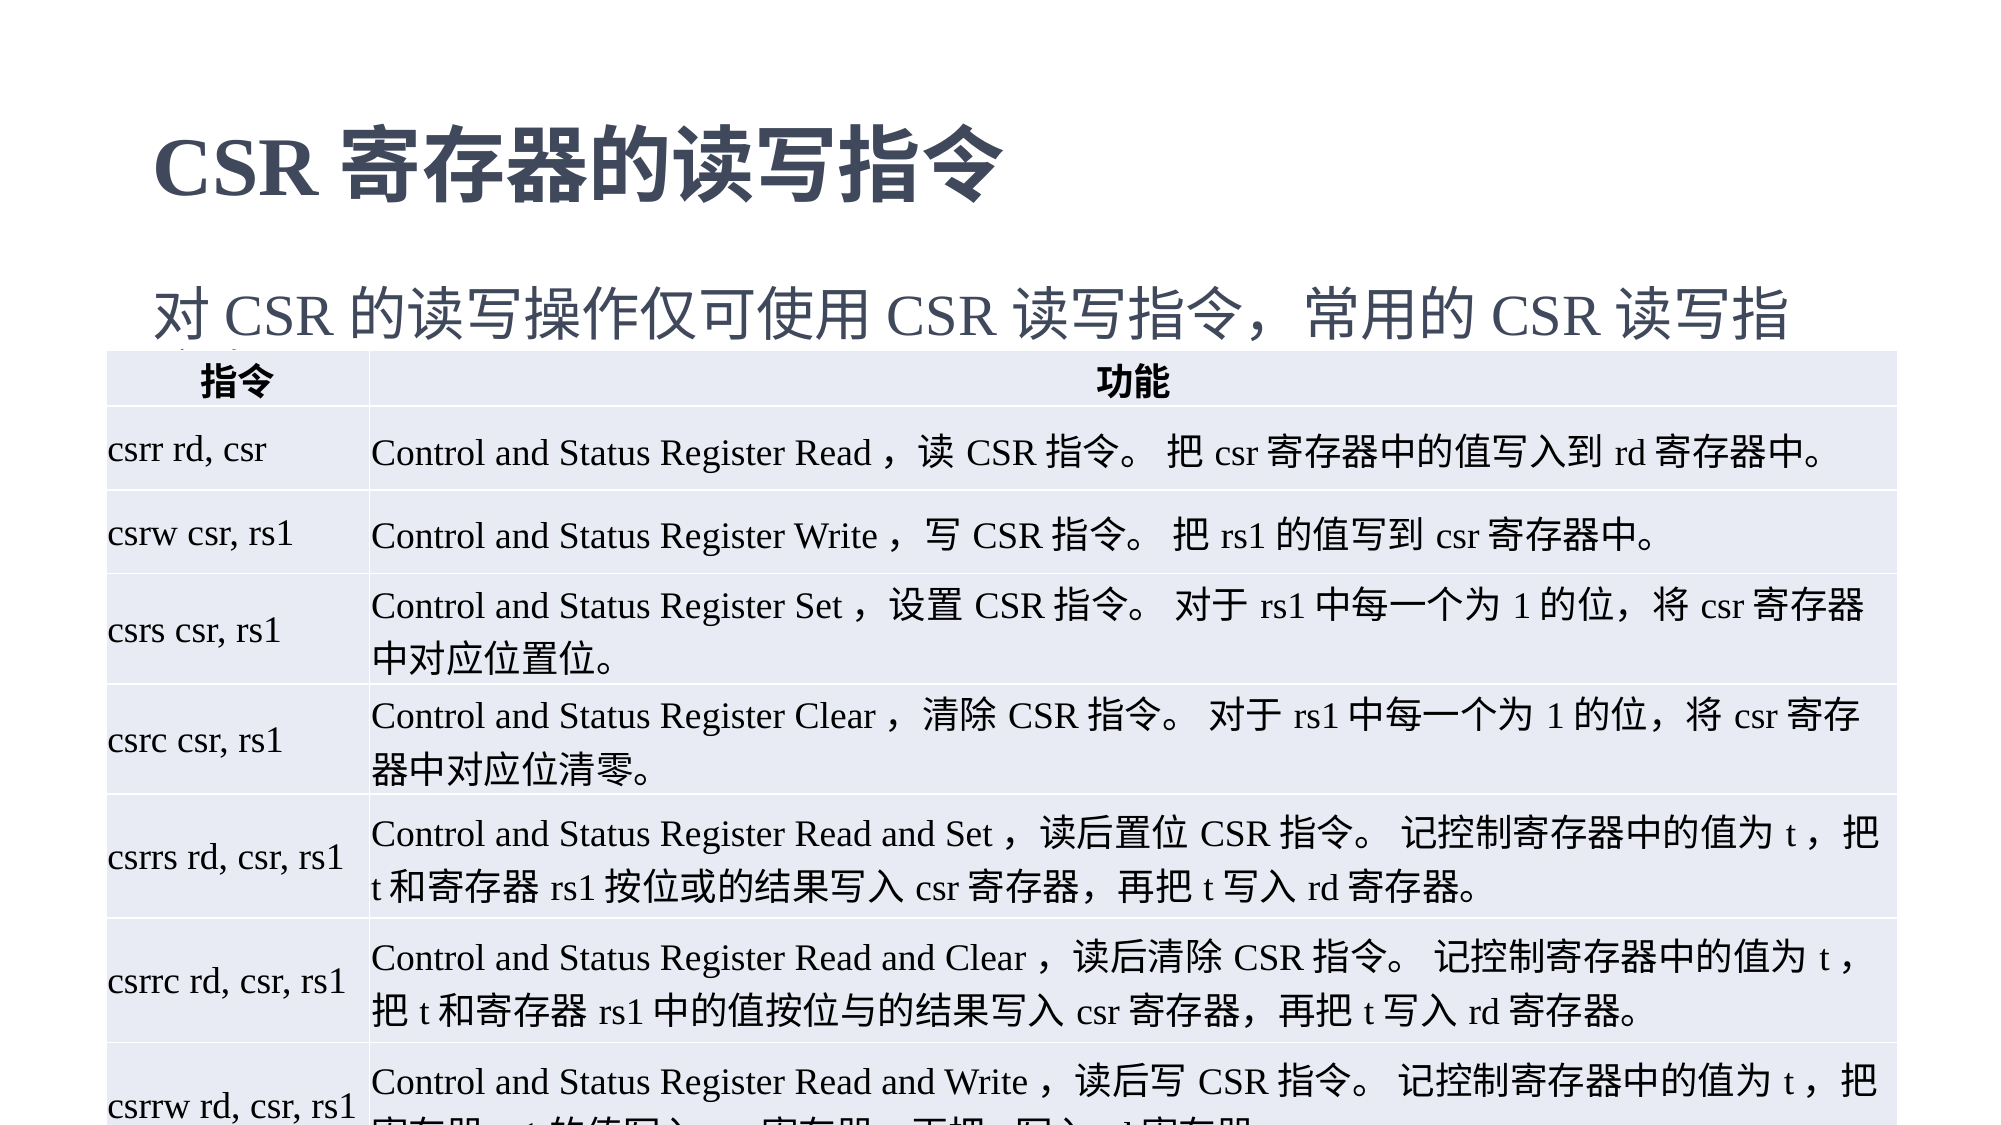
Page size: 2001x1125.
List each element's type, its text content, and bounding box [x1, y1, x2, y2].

table_cell csrw csr, rs1 [107, 491, 369, 573]
table_cell Control and Status Register Read and Set，读后置位CSR指令。 记控制寄存器中的值为t，把t和寄存器rs1按位或的结果写入csr寄存器，再把t写入rd寄存器。 [370, 795, 1897, 917]
table_cell Control and Status Register Read，读CSR指令。 把csr寄存器中的值写入到rd寄存器中。 [370, 407, 1897, 489]
table_cell Control and Status Register Read and Clear，读后清除CSR指令。 记控制寄存器中的值为t，把t和寄存器rs1中的值按位与的结果写入csr寄存器，再把t写入rd寄存器。 [370, 919, 1897, 1042]
table_cell Control and Status Register Clear，清除CSR指令。 对于rs1中每一个为1的位，将csr寄存器中对应位清零。 [370, 685, 1897, 793]
title CSR寄存器的读写指令 [137, 59, 1863, 277]
table_cell csrc csr, rs1 [107, 685, 369, 793]
table_header 功能 [370, 351, 1897, 405]
table_cell csrrw rd, csr, rs1 [107, 1043, 369, 1125]
table_cell csrr rd, csr [107, 407, 369, 489]
table_cell csrrs rd, csr, rs1 [107, 795, 369, 917]
list 对CSR的读写操作仅可使用CSR读写指令，常用的CSR读写指令有： [137, 277, 1863, 350]
table_cell Control and Status Register Read and Write，读后写CSR指令。 记控制寄存器中的值为t，把寄存器rs1的值写入csr寄存器，再把t写入rd寄存器。 [370, 1043, 1897, 1125]
table_cell csrrc rd, csr, rs1 [107, 919, 369, 1042]
table_cell Control and Status Register Set，设置CSR指令。 对于rs1中每一个为1的位，将csr寄存器中对应位置位。 [370, 574, 1897, 683]
table_header 指令 [107, 351, 369, 405]
table_cell Control and Status Register Write，写CSR指令。 把rs1的值写到csr寄存器中。 [370, 491, 1897, 573]
table_cell csrs csr, rs1 [107, 574, 369, 683]
